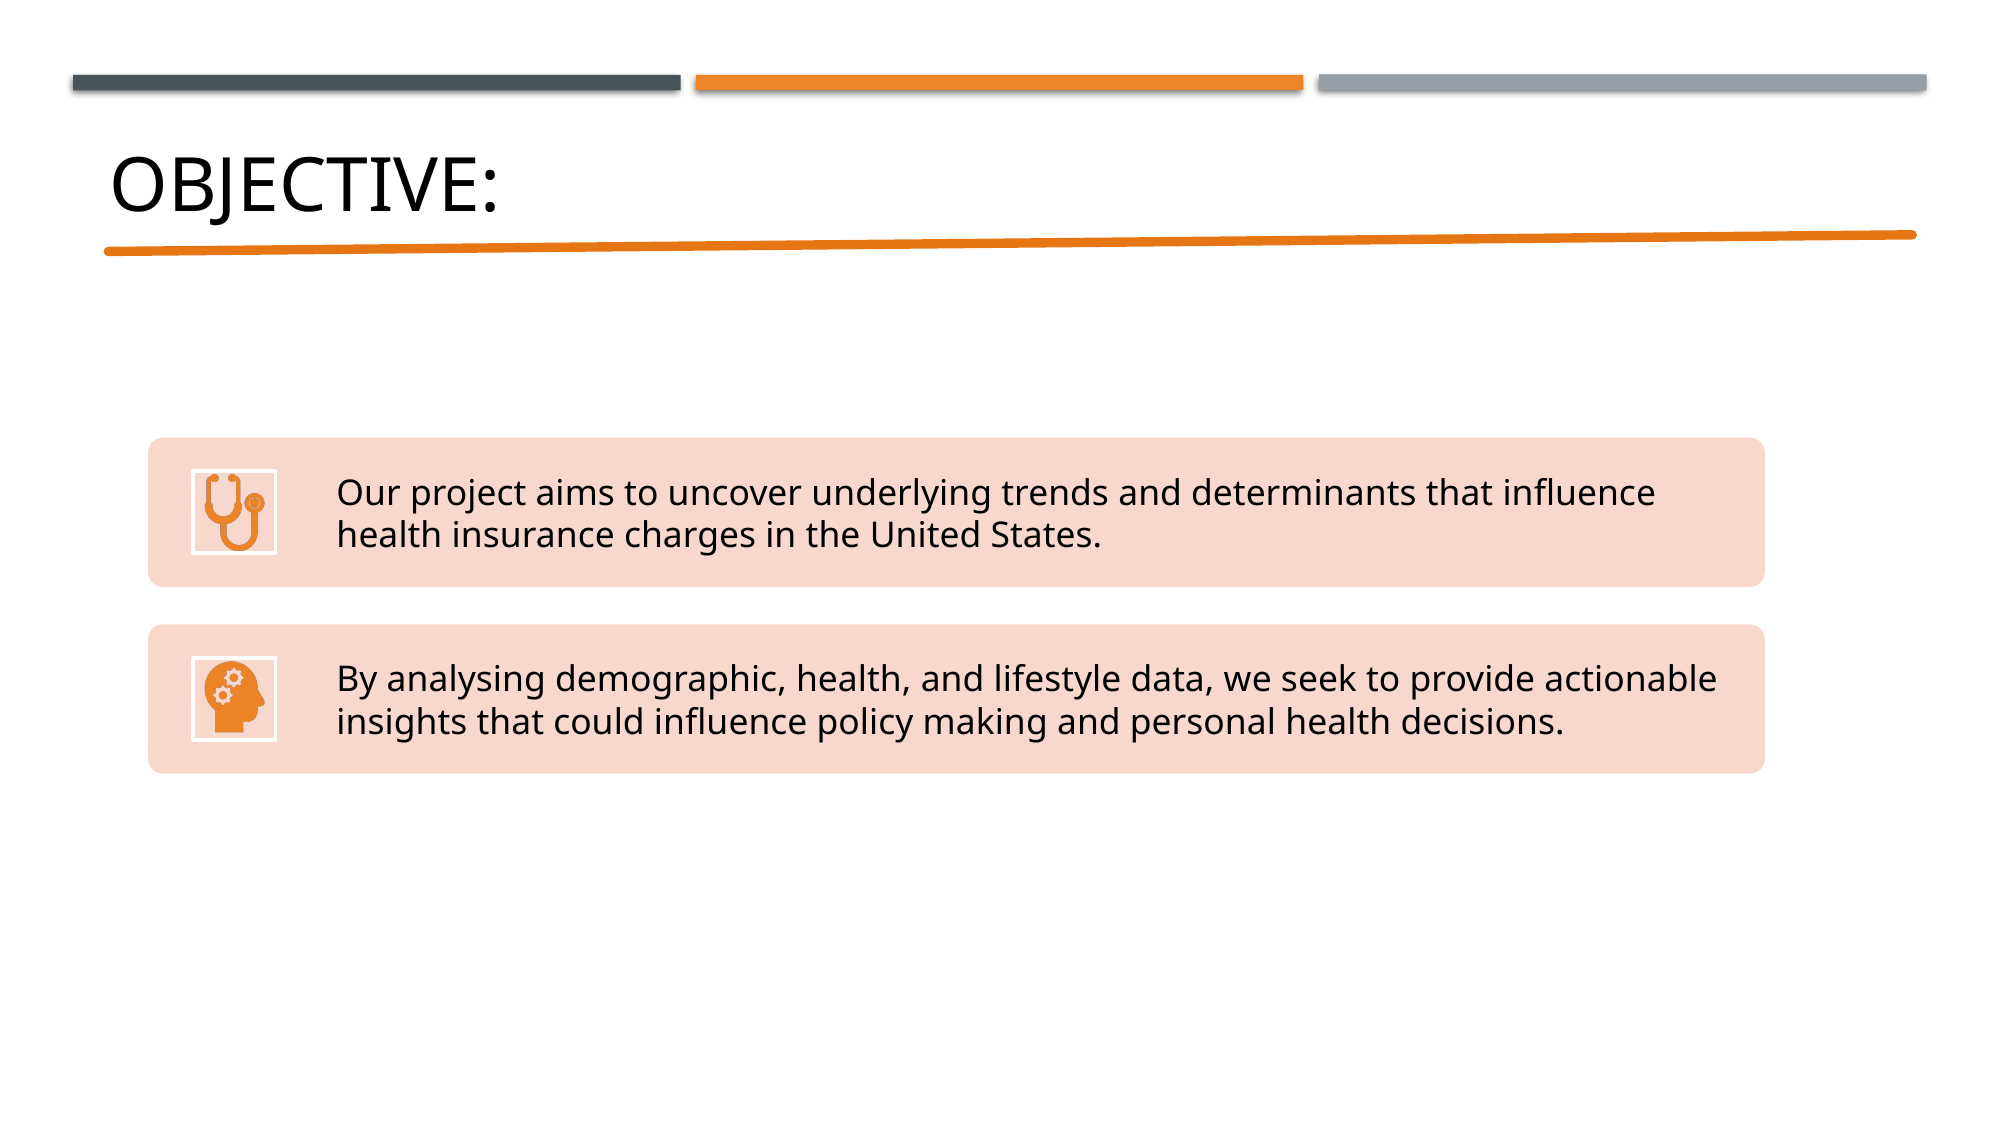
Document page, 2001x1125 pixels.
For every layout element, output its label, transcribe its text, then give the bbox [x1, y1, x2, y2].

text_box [107, 234, 1913, 252]
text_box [147, 437, 1766, 588]
title Objective: [94, 119, 1904, 235]
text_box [147, 623, 1766, 775]
